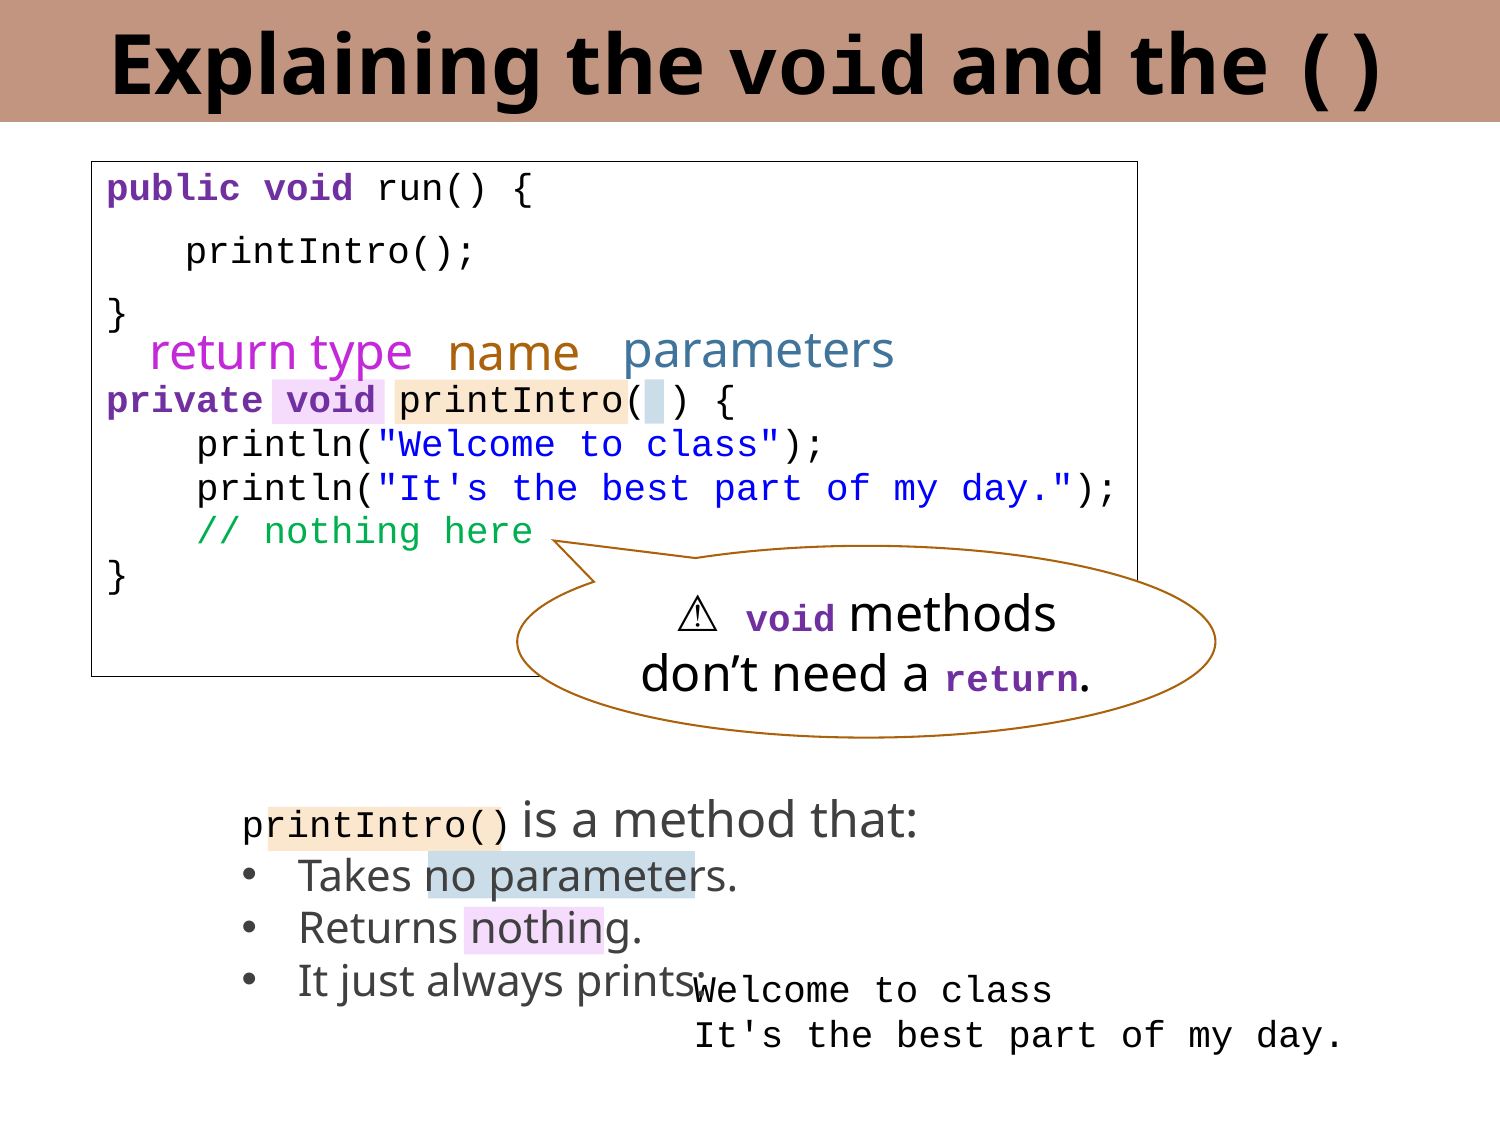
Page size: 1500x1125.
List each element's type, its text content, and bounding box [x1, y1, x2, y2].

text_box parameters [607, 310, 910, 385]
text_box printIntro() is a method that: Takes no parameters. Returns nothing. It just always prints: [226, 780, 934, 1065]
text_box Welcome to class It's the best part of my day. [934, 958, 1361, 1063]
text_box return type [134, 312, 429, 387]
text_box Explaining the void and the () [0, 0, 1500, 124]
text_box public void run() { printIntro(); } private void printIntro( ) { println("Welcome to class"); println("It's the best part of my day."); // nothing here } [91, 161, 1138, 677]
text_box ⚠️ void methods don’t need a return. [517, 540, 1216, 738]
text_box name [432, 313, 596, 388]
